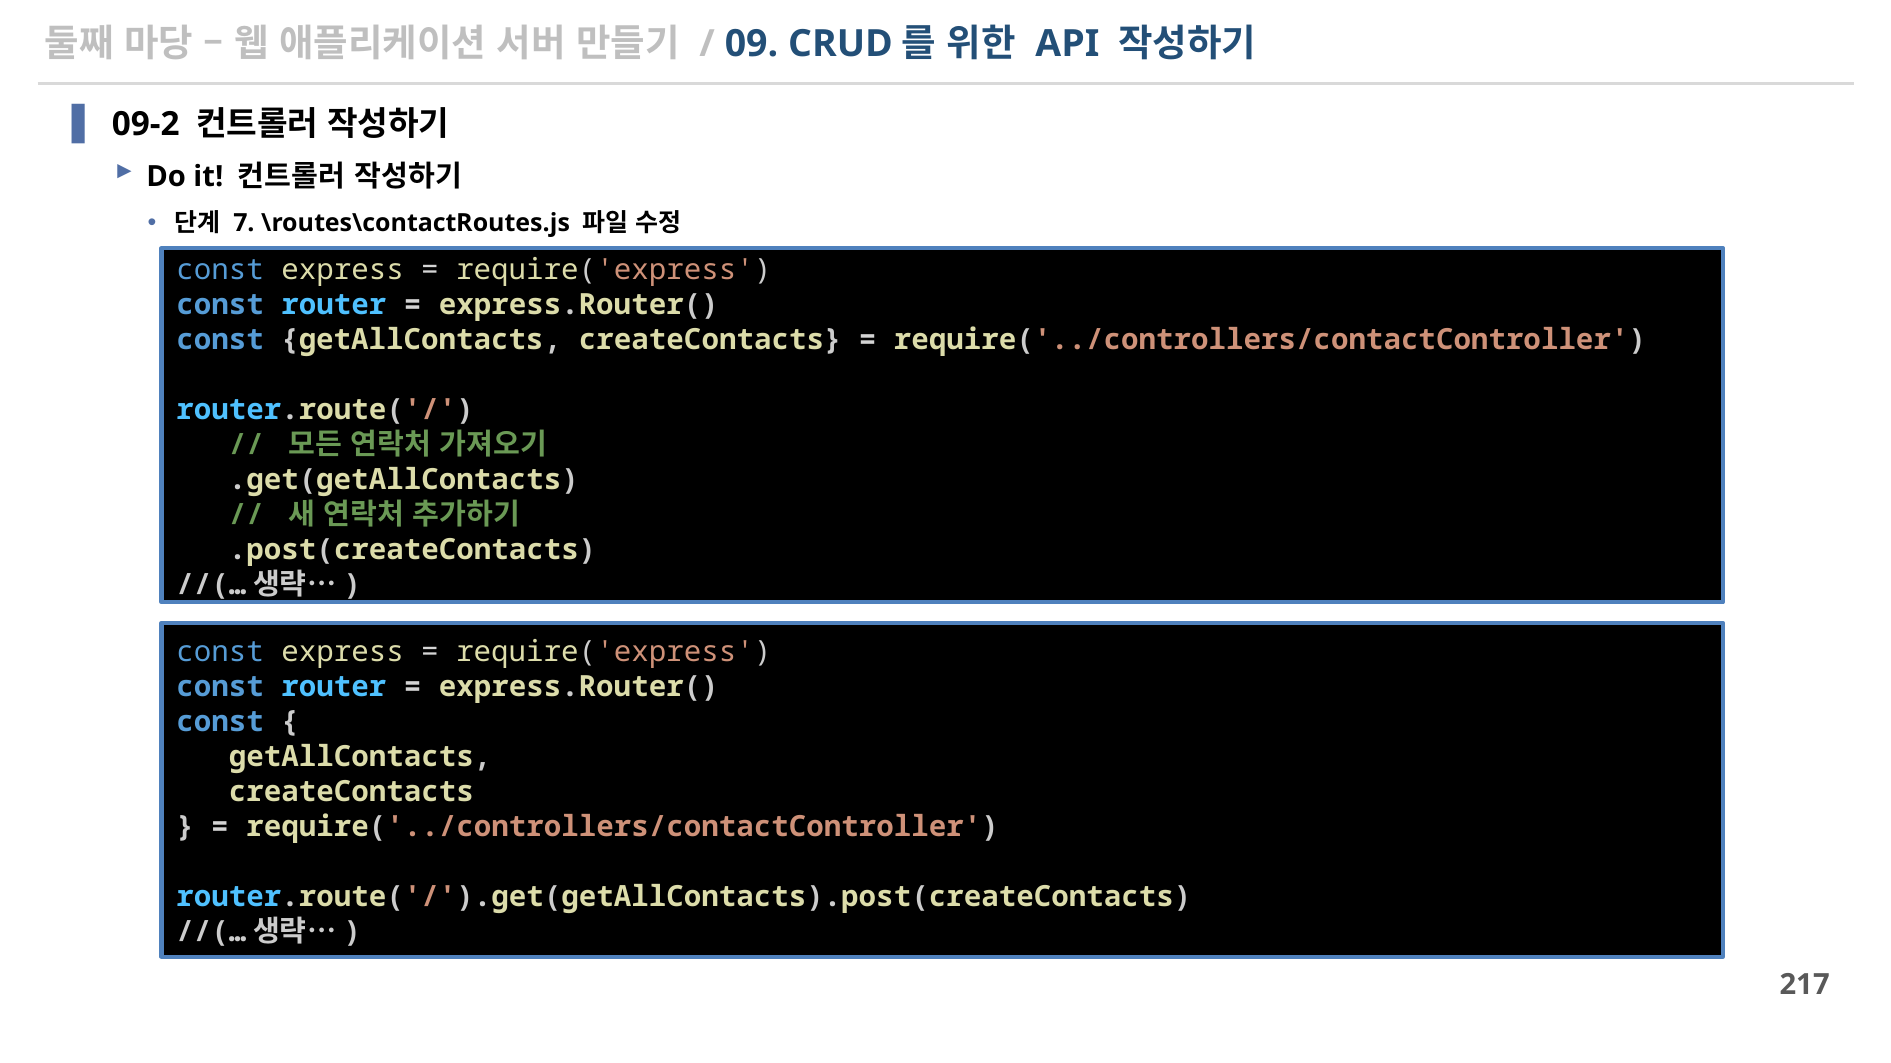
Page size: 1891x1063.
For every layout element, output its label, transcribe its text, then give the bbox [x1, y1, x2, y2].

title 둘째 마당 – 웹 애플리케이션 서버 만들기 / 09. CRUD를 위한 API 작성하기 [29, 11, 1855, 73]
text_box const express = require('express') const router = express.Router() const {getAllContacts, createContacts} = require('../controllers/contactController') router.route('/') // 모든 연락처 가져오기 .get(getAllContacts) // 새 연락처 추가하기 .post(createContacts) //(…생략…) [159, 246, 1725, 604]
slide_number 217 [1703, 956, 1845, 1014]
list 09-2 컨트롤러 작성하기 Do it! 컨트롤러 작성하기 단계 7. \routes\contactRoutes.js 파일 수정 [43, 94, 1855, 506]
text_box const express = require('express') const router = express.Router() const { getAllContacts, createContacts } = require('../controllers/contactController') router.route('/').get(getAllContacts).post(createContacts) //(…생략…) [159, 621, 1725, 959]
